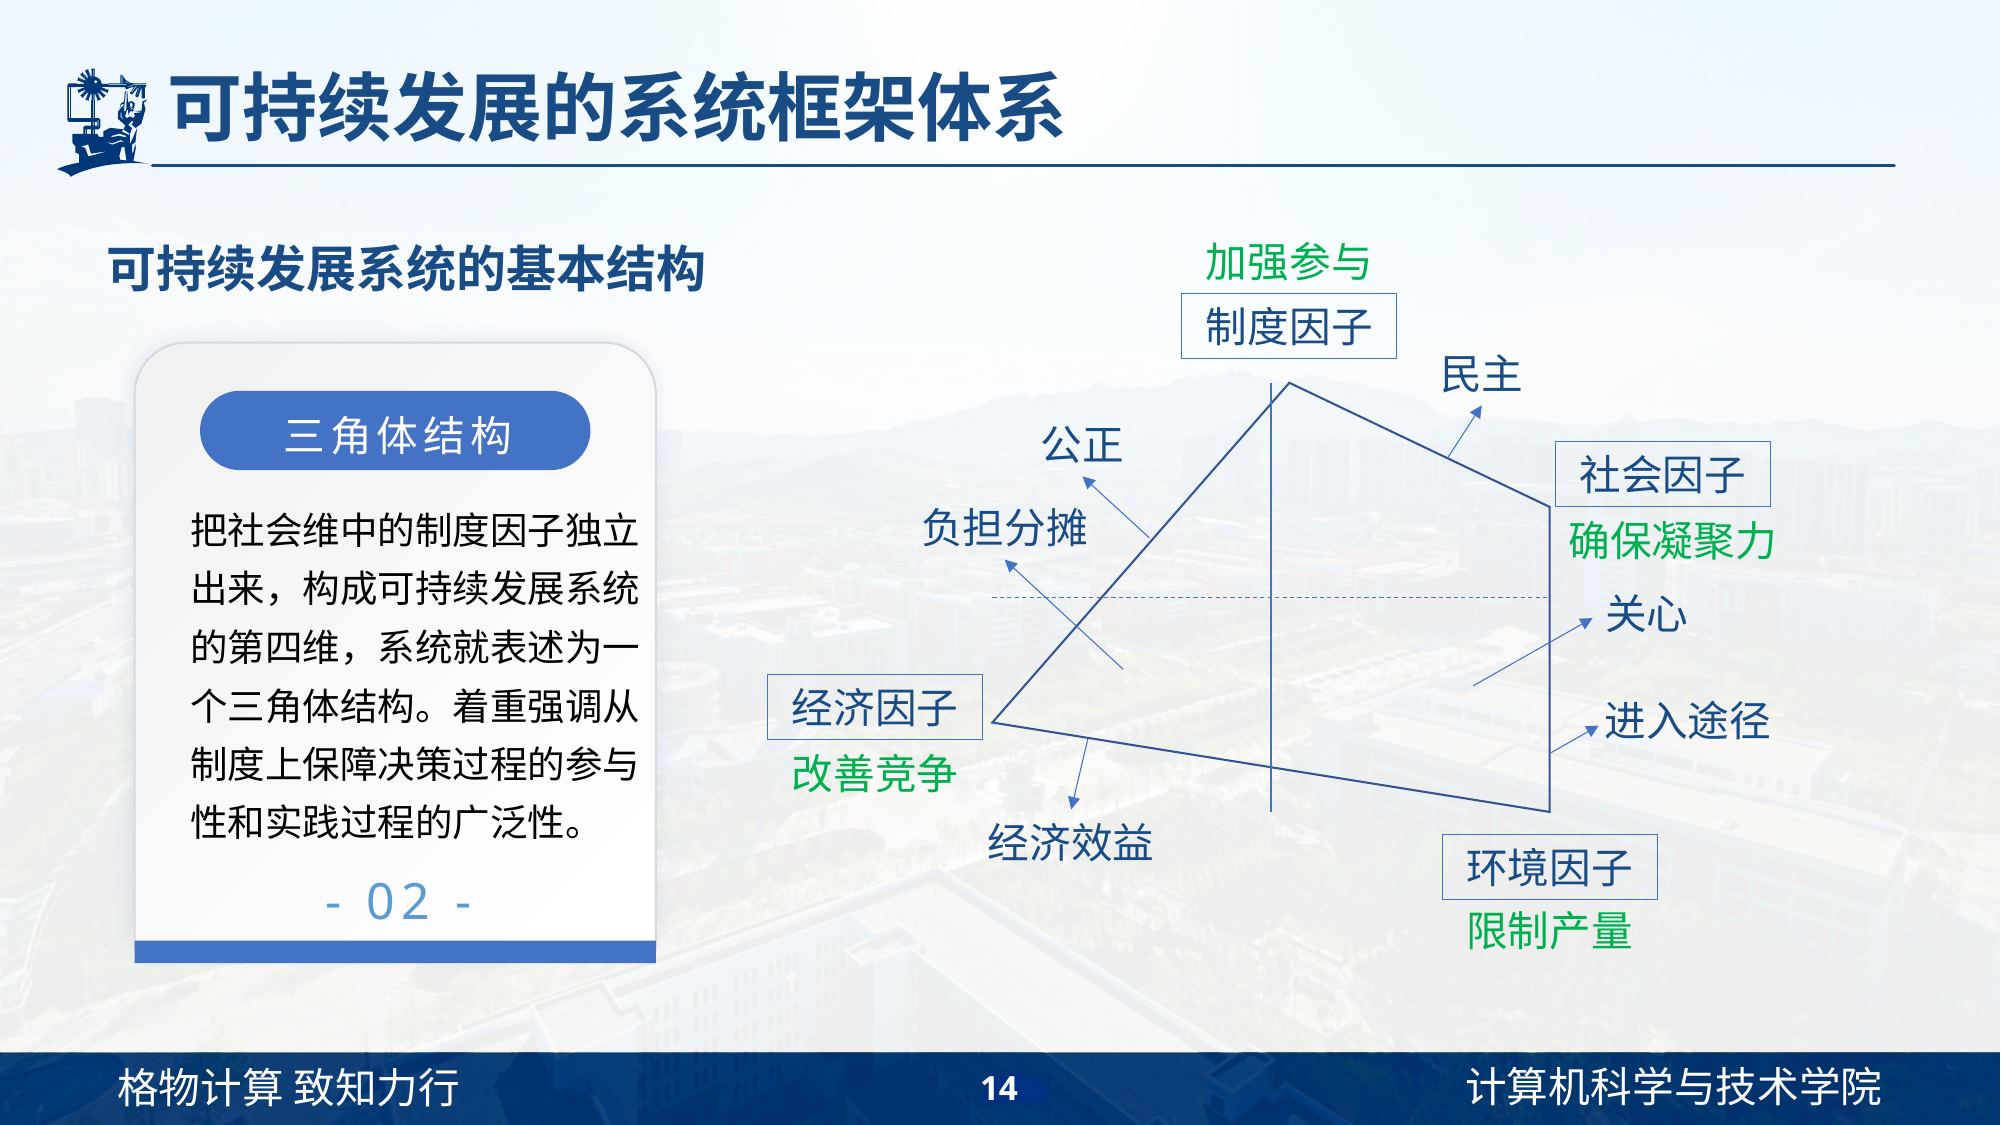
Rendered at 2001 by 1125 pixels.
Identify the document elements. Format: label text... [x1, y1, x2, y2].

text_box 三角体结构 [255, 396, 541, 460]
text_box [198, 389, 592, 472]
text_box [767, 227, 1797, 964]
text_box [133, 341, 657, 951]
title 可持续发展的系统框架体系 [152, 56, 1893, 166]
text_box 把社会维中的制度因子独立出来，构成可持续发展系统的第四维，系统就表述为一个三角体结构。着重强调从制度上保障决策过程的参与性和实践过程的广泛性。 [181, 493, 650, 845]
text_box [134, 940, 657, 964]
slide_number 14 [947, 1059, 1050, 1120]
text_box - 02 - [311, 869, 485, 930]
text_box 可持续发展系统的基本结构 [91, 199, 848, 305]
